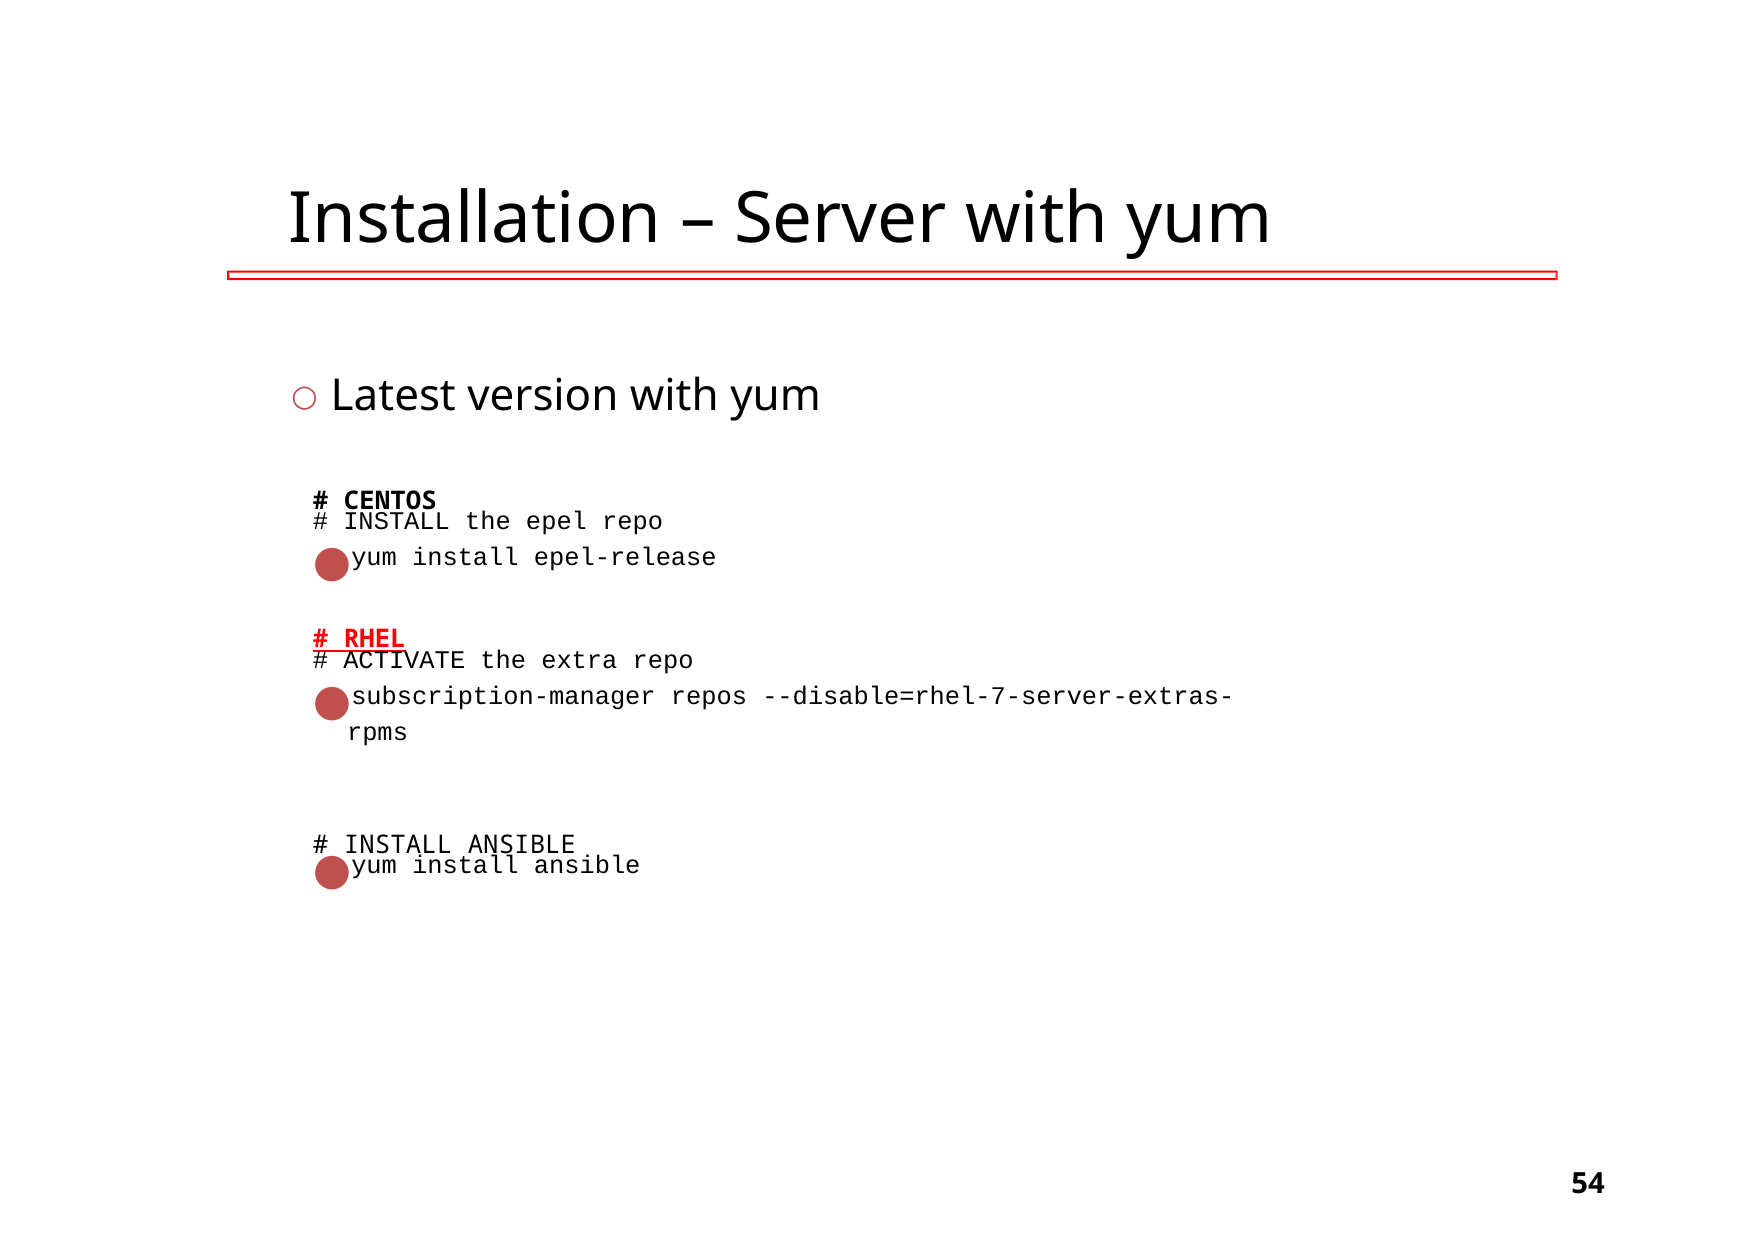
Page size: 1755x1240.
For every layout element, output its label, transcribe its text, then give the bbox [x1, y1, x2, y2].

text_box # CENTOS # INSTALL the epel repo yum install epel-release # RHEL # ACTIVATE the extra repo subscription-manager repos --disable=rhel-7-server-extras-rpms # INSTALL ANSIBLE yum install ansible [311, 476, 1276, 894]
slide_number ‹#› [1567, 1164, 1715, 1240]
title Installation – Server with yum [286, 108, 1461, 318]
text_box ○ [289, 374, 312, 413]
text_box Latest version with yum [328, 365, 921, 420]
